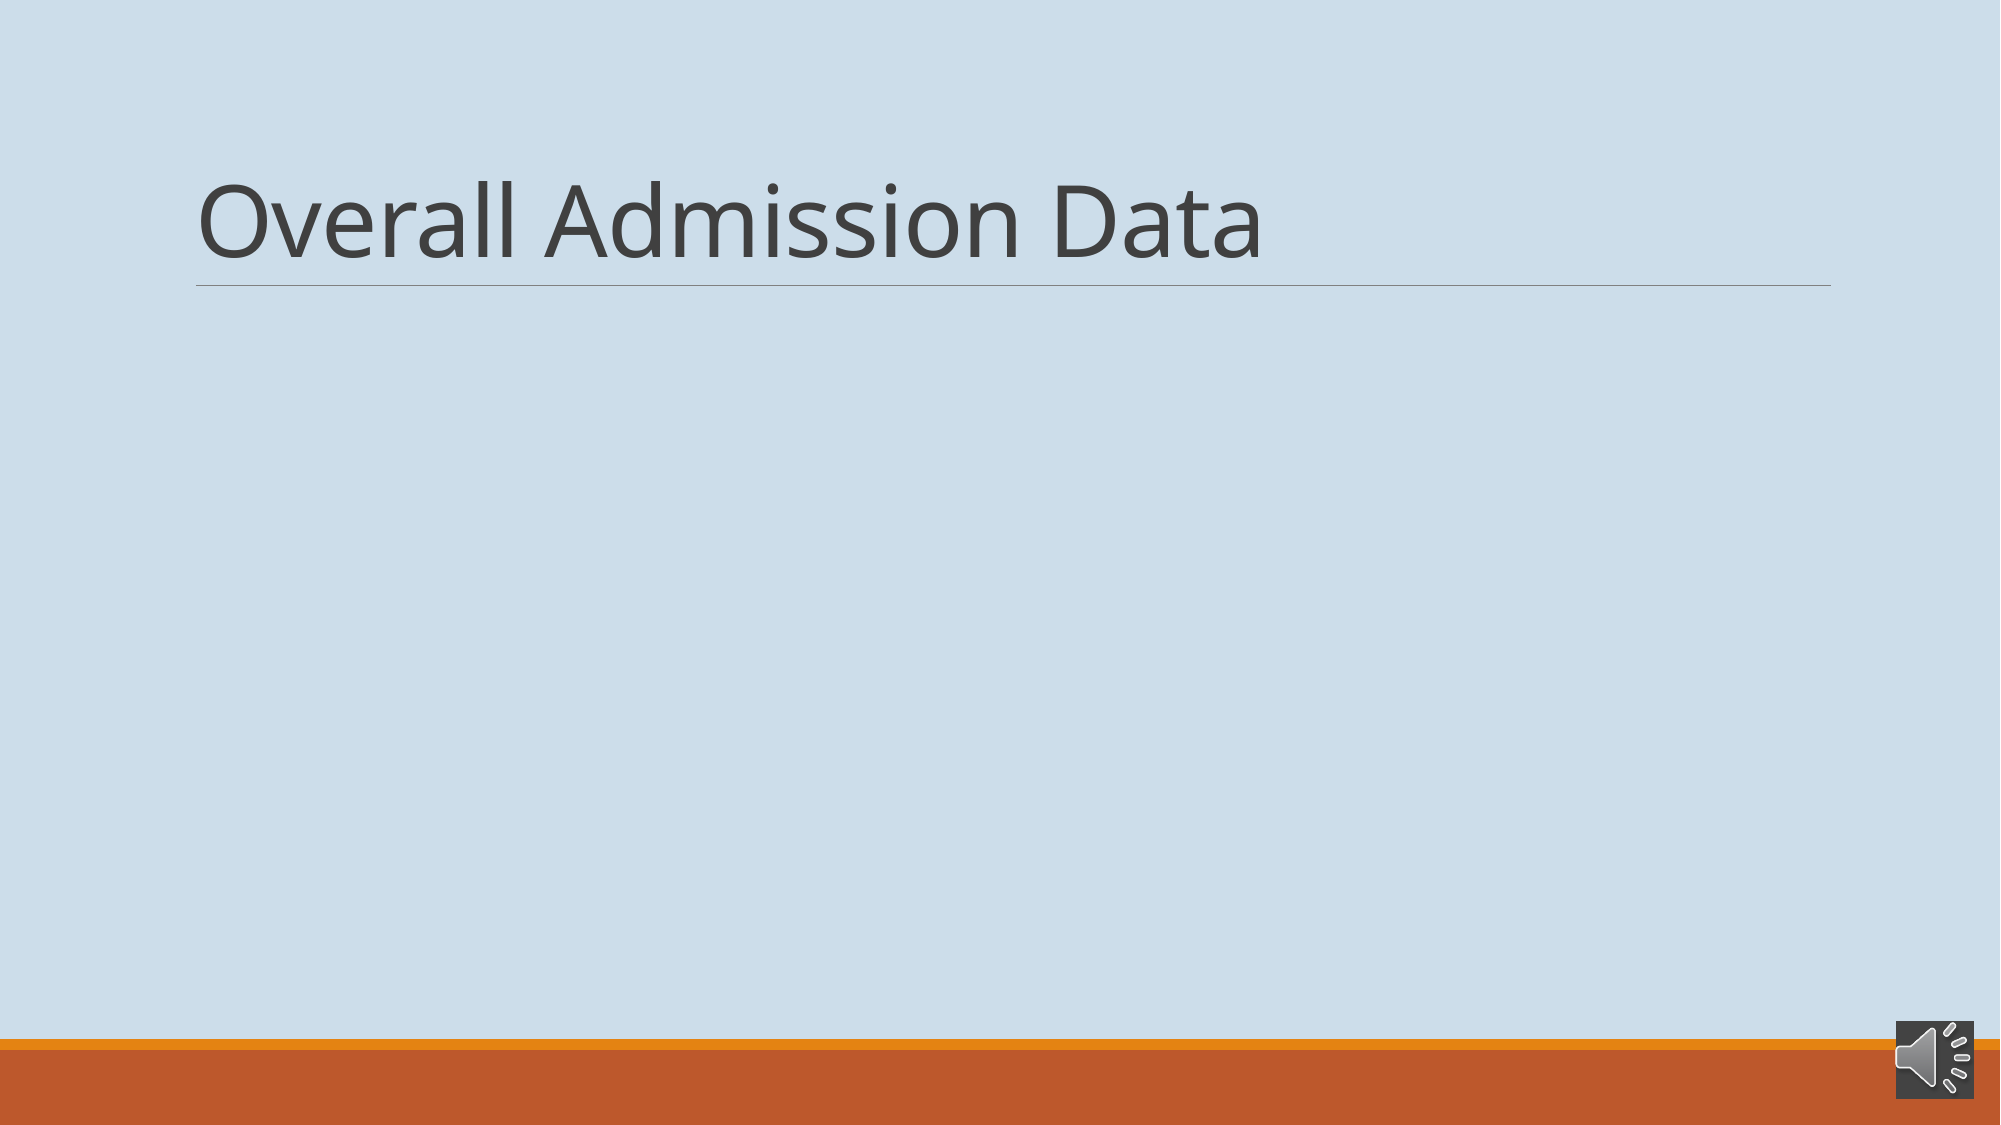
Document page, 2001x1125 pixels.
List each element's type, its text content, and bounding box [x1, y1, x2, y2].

picture [1894, 1019, 1976, 1101]
title Overall Admission Data [180, 47, 1830, 285]
